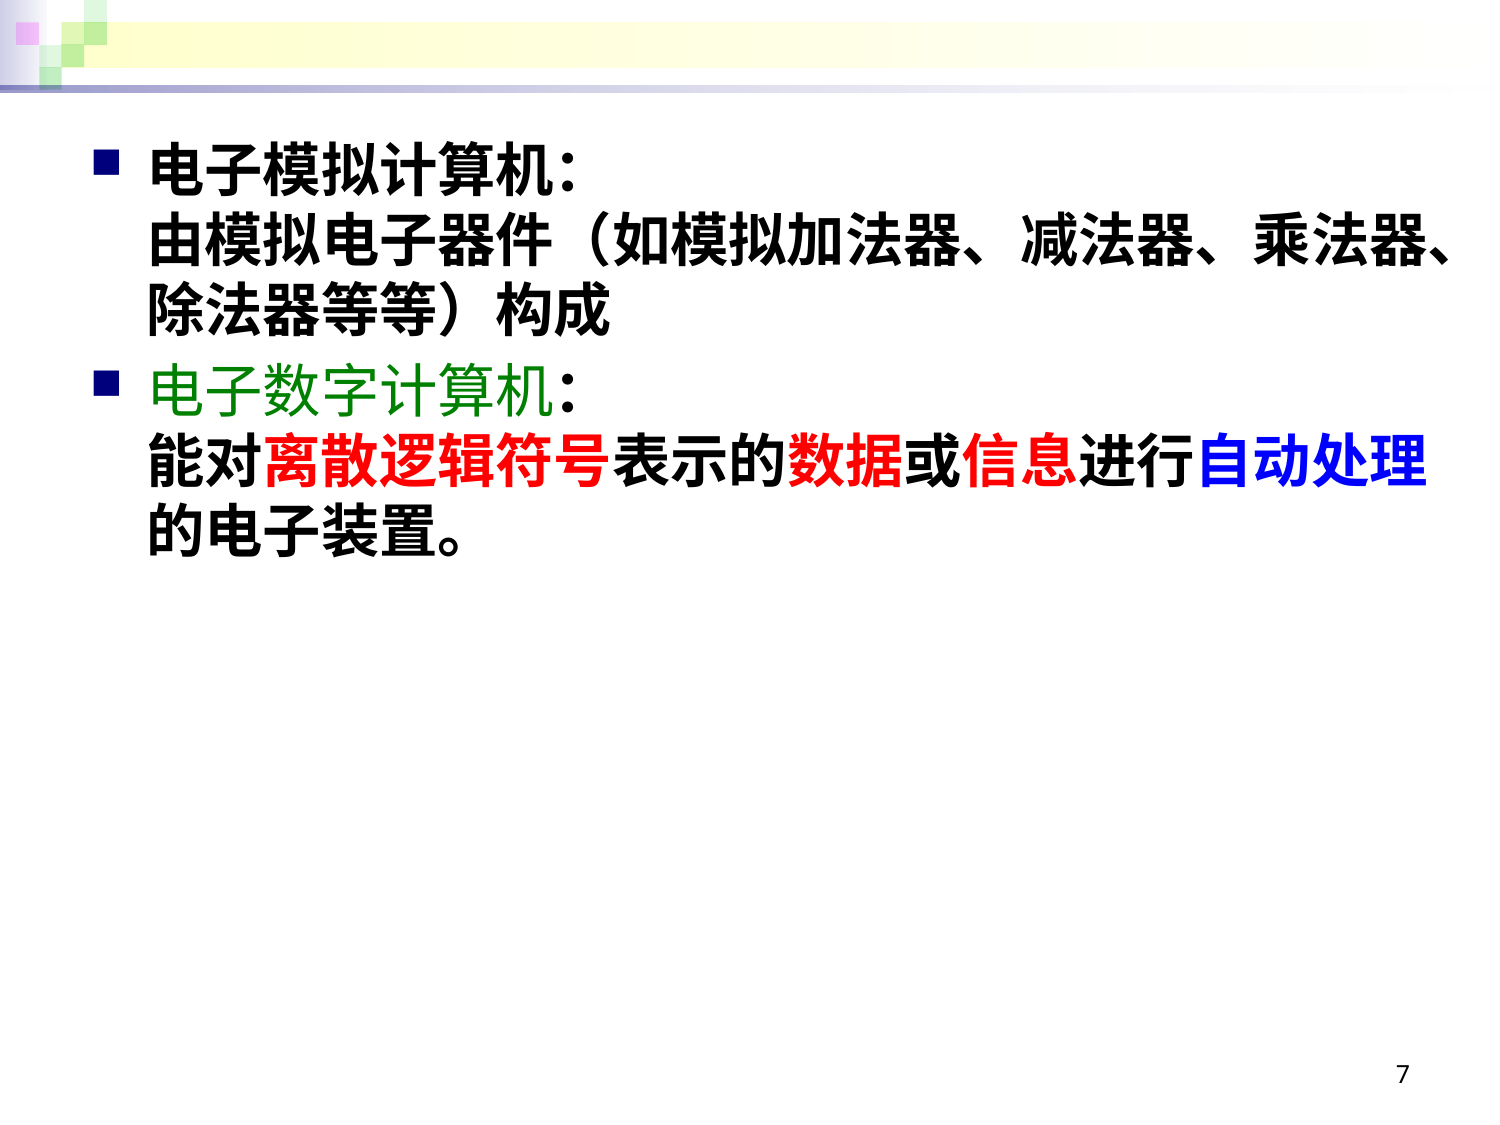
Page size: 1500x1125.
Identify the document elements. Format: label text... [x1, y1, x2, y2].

slide_number 7 [1074, 1024, 1426, 1101]
list 电子模拟计算机： 由模拟电子器件（如模拟加法器、减法器、乘法器、除法器等等）构成 电子数字计算机： 能对离散逻辑符号表示的数据或信息进行自动处理的电子装置。 [74, 125, 1471, 1024]
